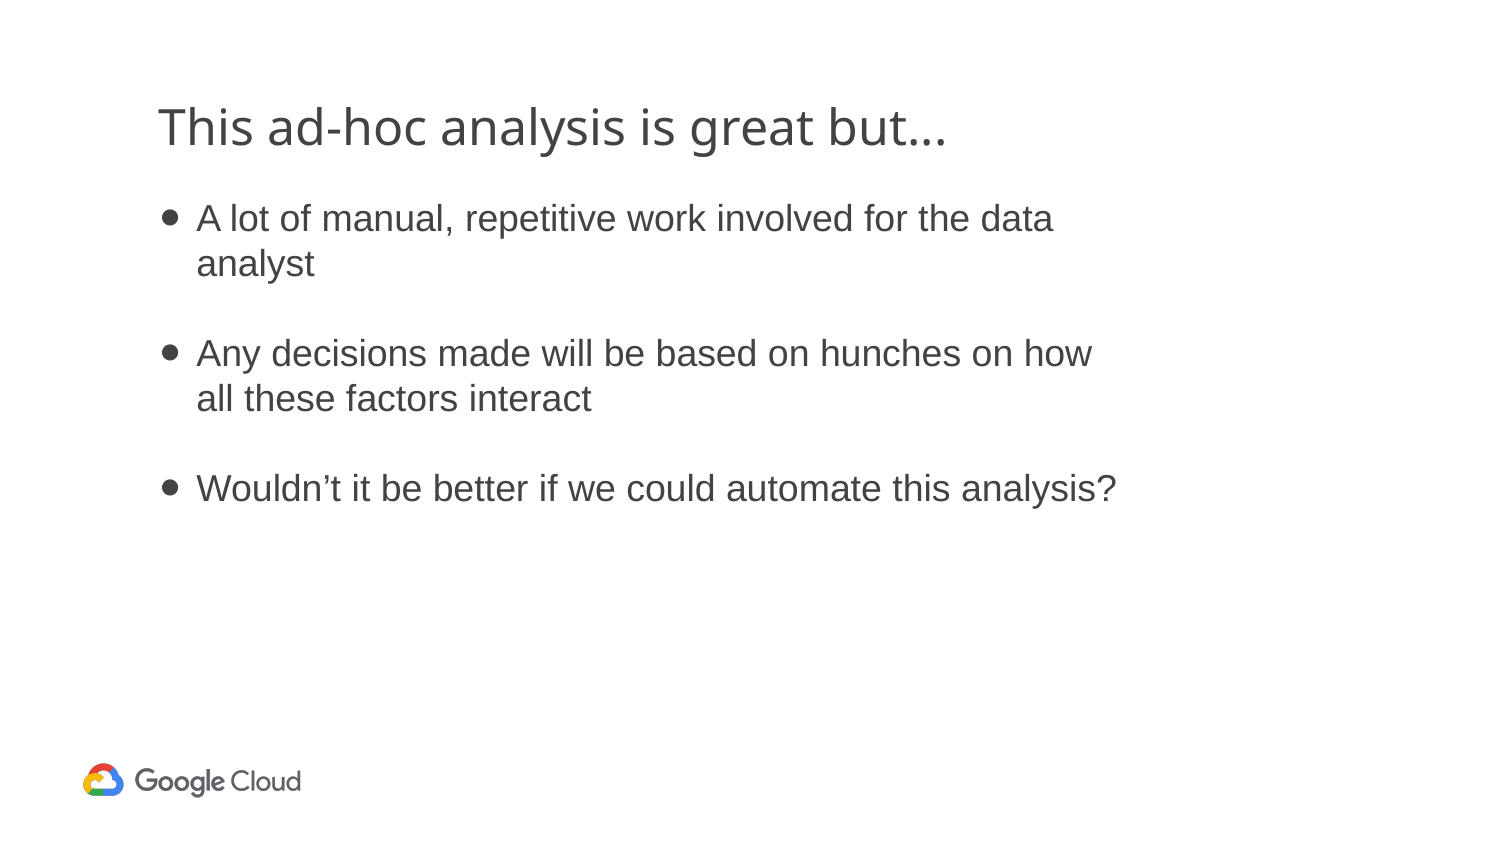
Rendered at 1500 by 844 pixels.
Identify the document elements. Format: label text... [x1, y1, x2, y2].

picture [82, 759, 301, 801]
title This ad-hoc analysis is great but... [151, 88, 1351, 177]
list A lot of manual, repetitive work involved for the data analyst Any decisions made will be based on hunches on how all these factors interact Wouldn’t it be better if we could automate this analysis? [151, 186, 1132, 654]
